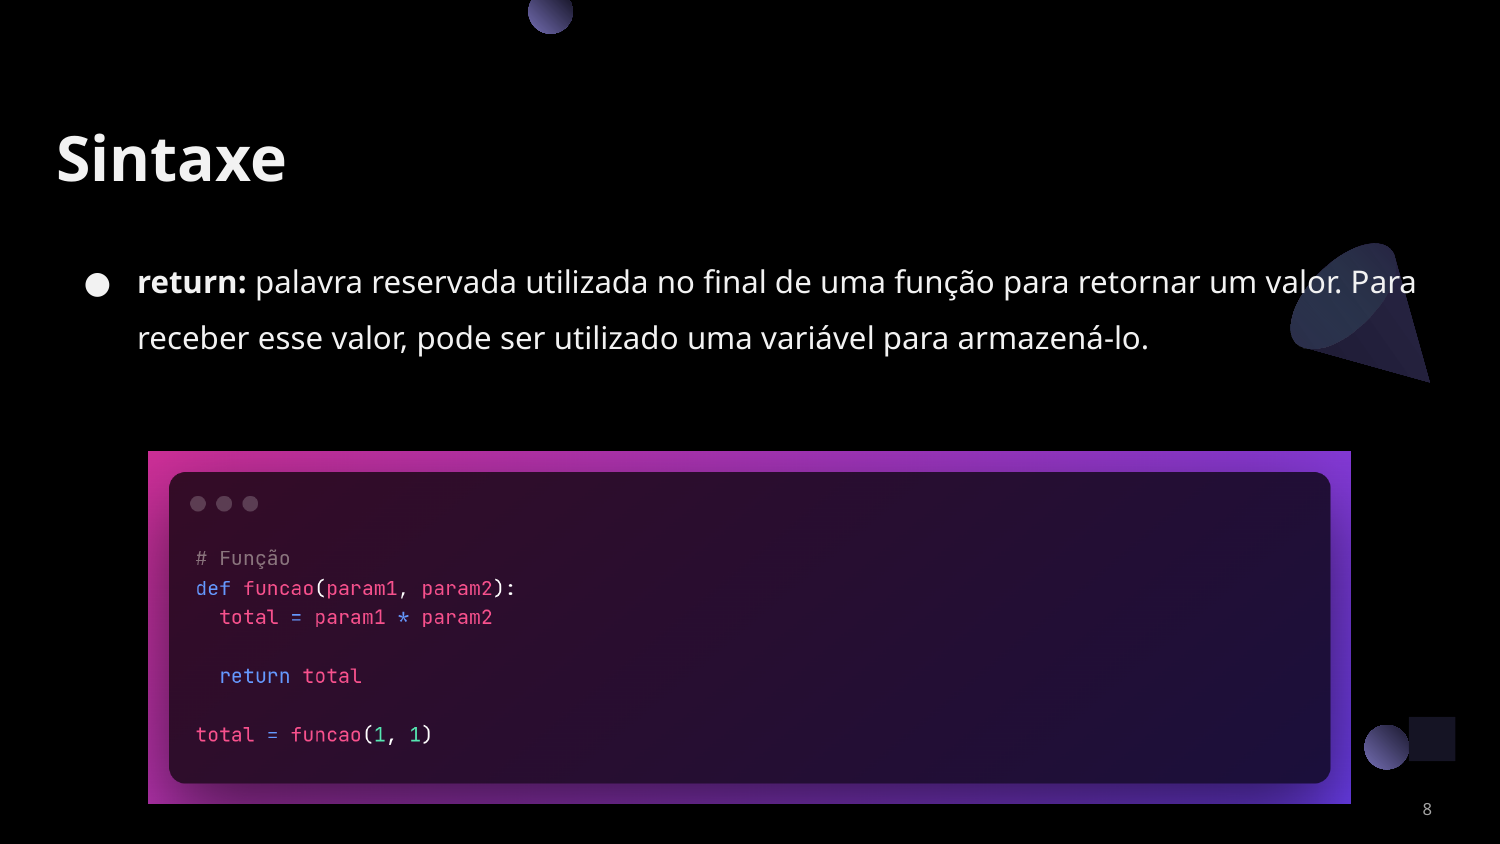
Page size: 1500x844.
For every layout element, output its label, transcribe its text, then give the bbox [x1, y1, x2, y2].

text_box [528, 0, 573, 34]
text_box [1272, 225, 1477, 430]
title Sintaxe [56, 119, 1471, 228]
picture [148, 450, 1352, 805]
text_box return: palavra reservada utilizada no final de uma função para retornar um valor. Para receber esse valor, pode ser utilizado uma variável para armazená-lo. [47, 228, 1268, 371]
slide_number ‹#› [1224, 800, 1433, 820]
